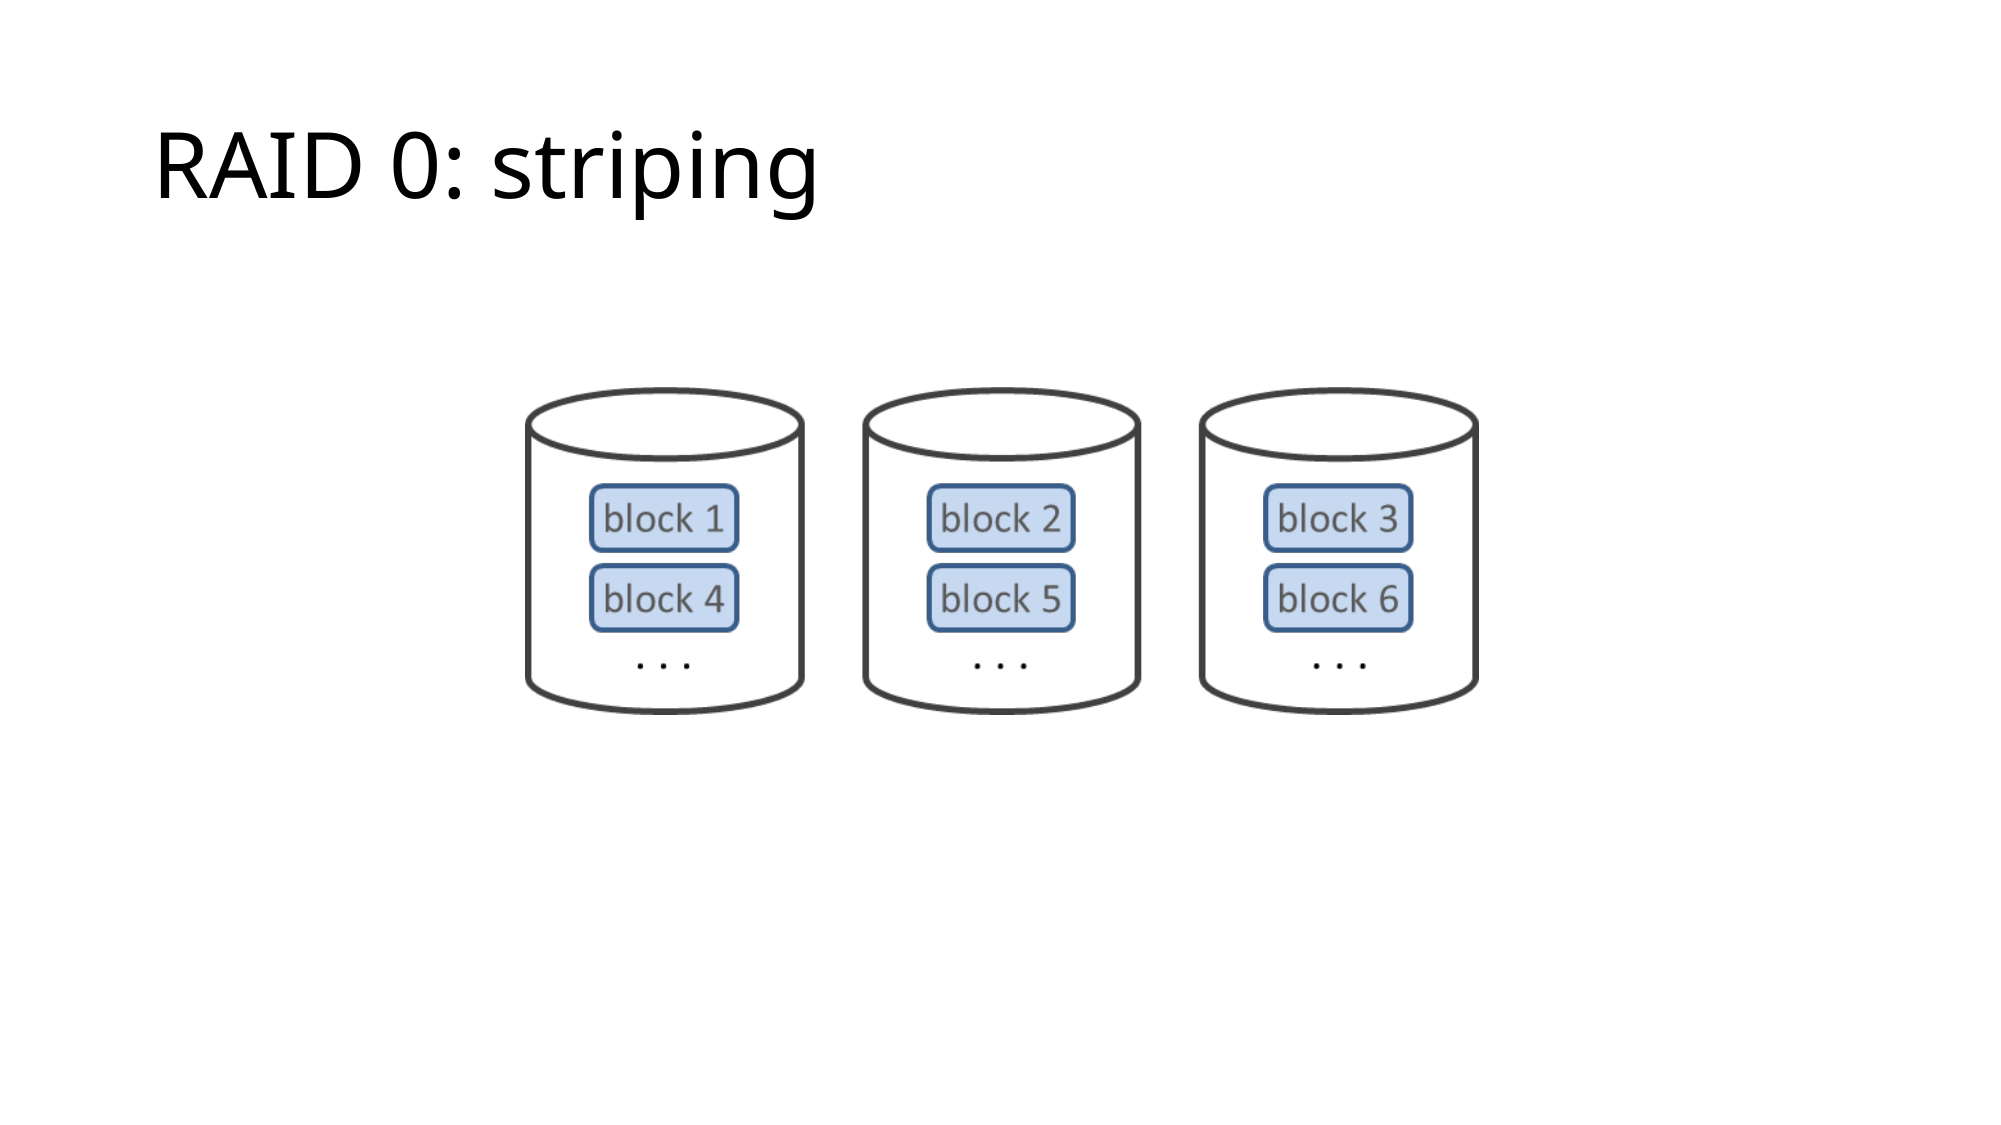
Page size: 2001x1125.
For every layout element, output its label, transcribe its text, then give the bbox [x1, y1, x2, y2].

title RAID 0: striping [137, 59, 1863, 278]
picture [524, 387, 1479, 715]
